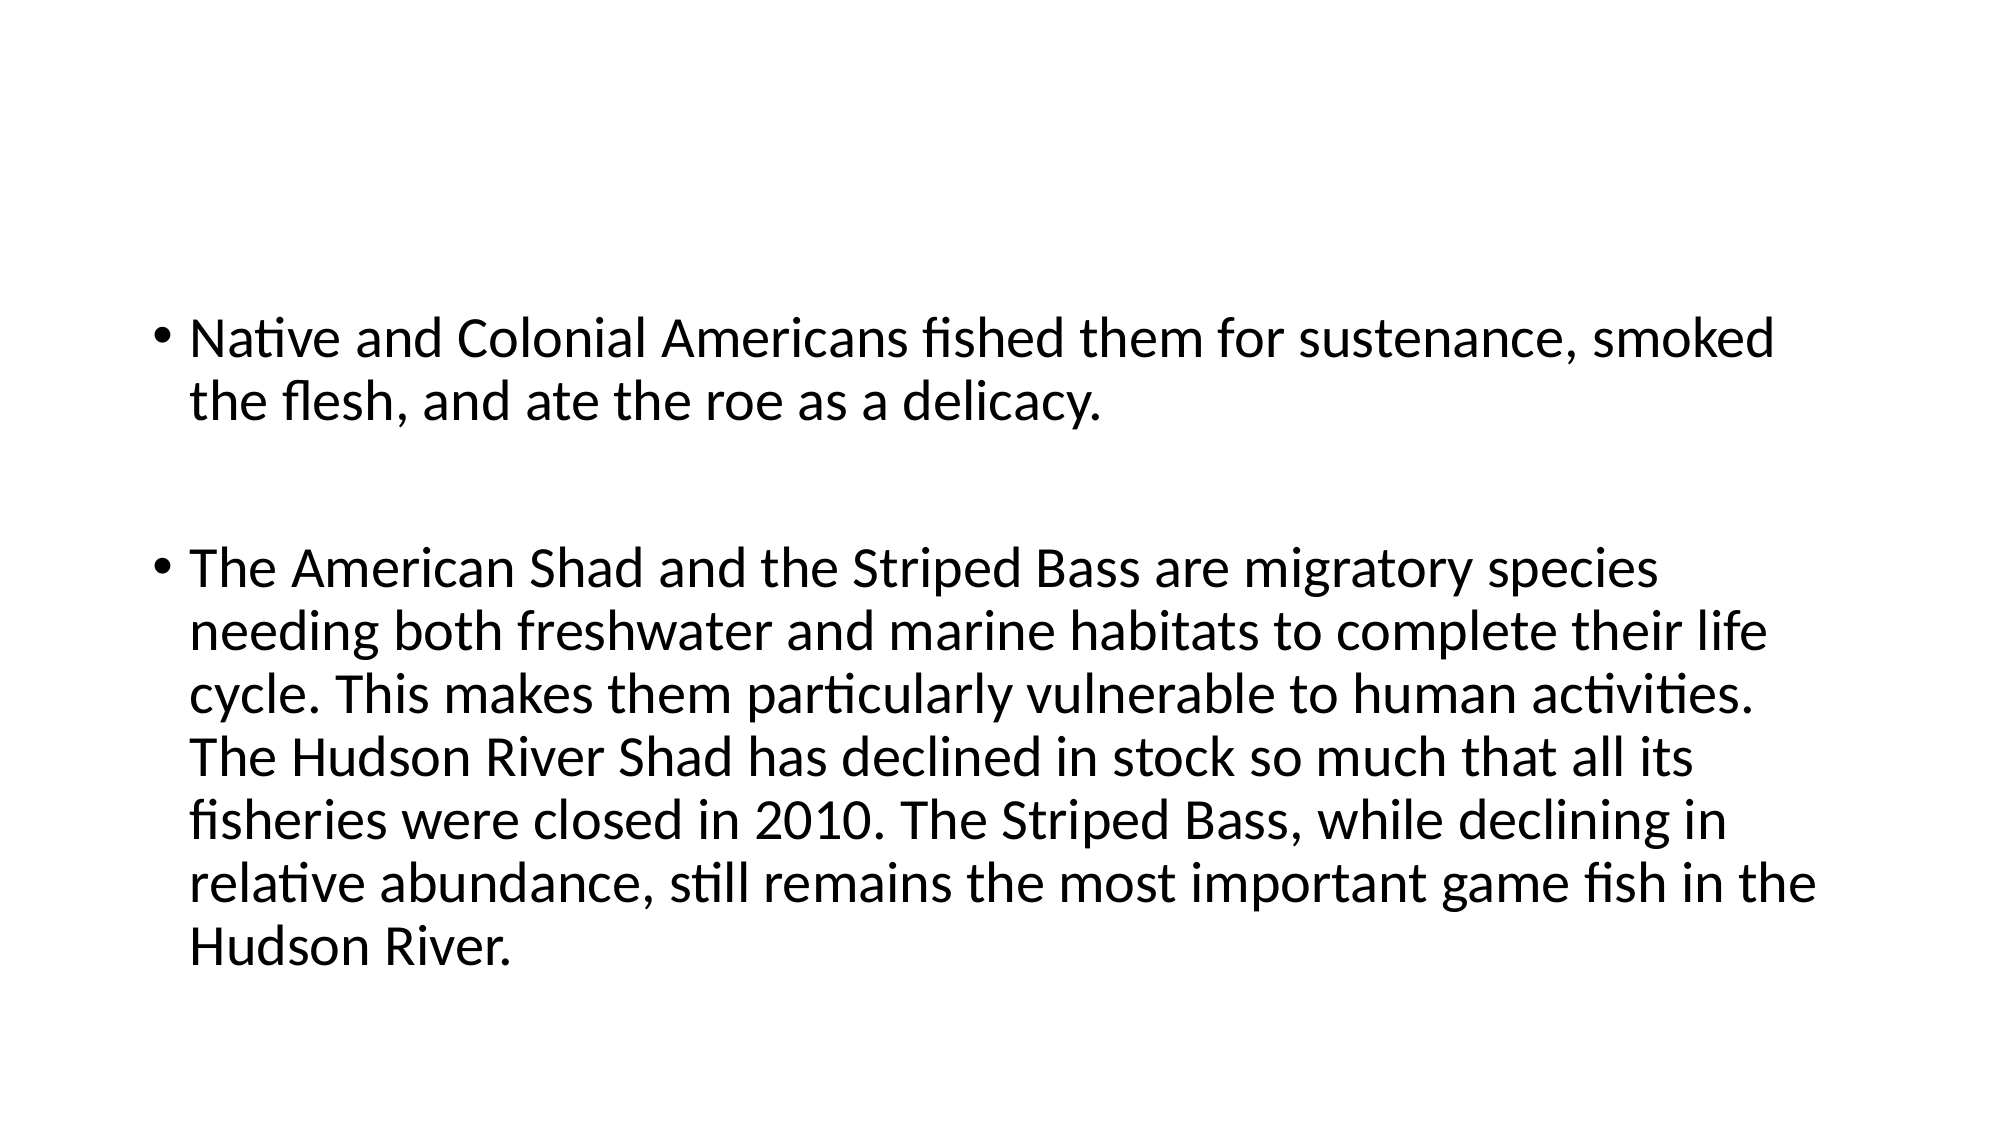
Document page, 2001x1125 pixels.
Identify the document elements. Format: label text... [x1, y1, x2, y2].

list Native and Colonial Americans fished them for sustenance, smoked the flesh, and ate the roe as a delicacy. The American Shad and the Striped Bass are migratory species needing both freshwater and marine habitats to complete their life cycle. This makes them particularly vulnerable to human activities. The Hudson River Shad has declined in stock so much that all its fisheries were closed in 2010. The Striped Bass, while declining in relative abundance, still remains the most important game fish in the Hudson River. [137, 299, 1863, 1014]
